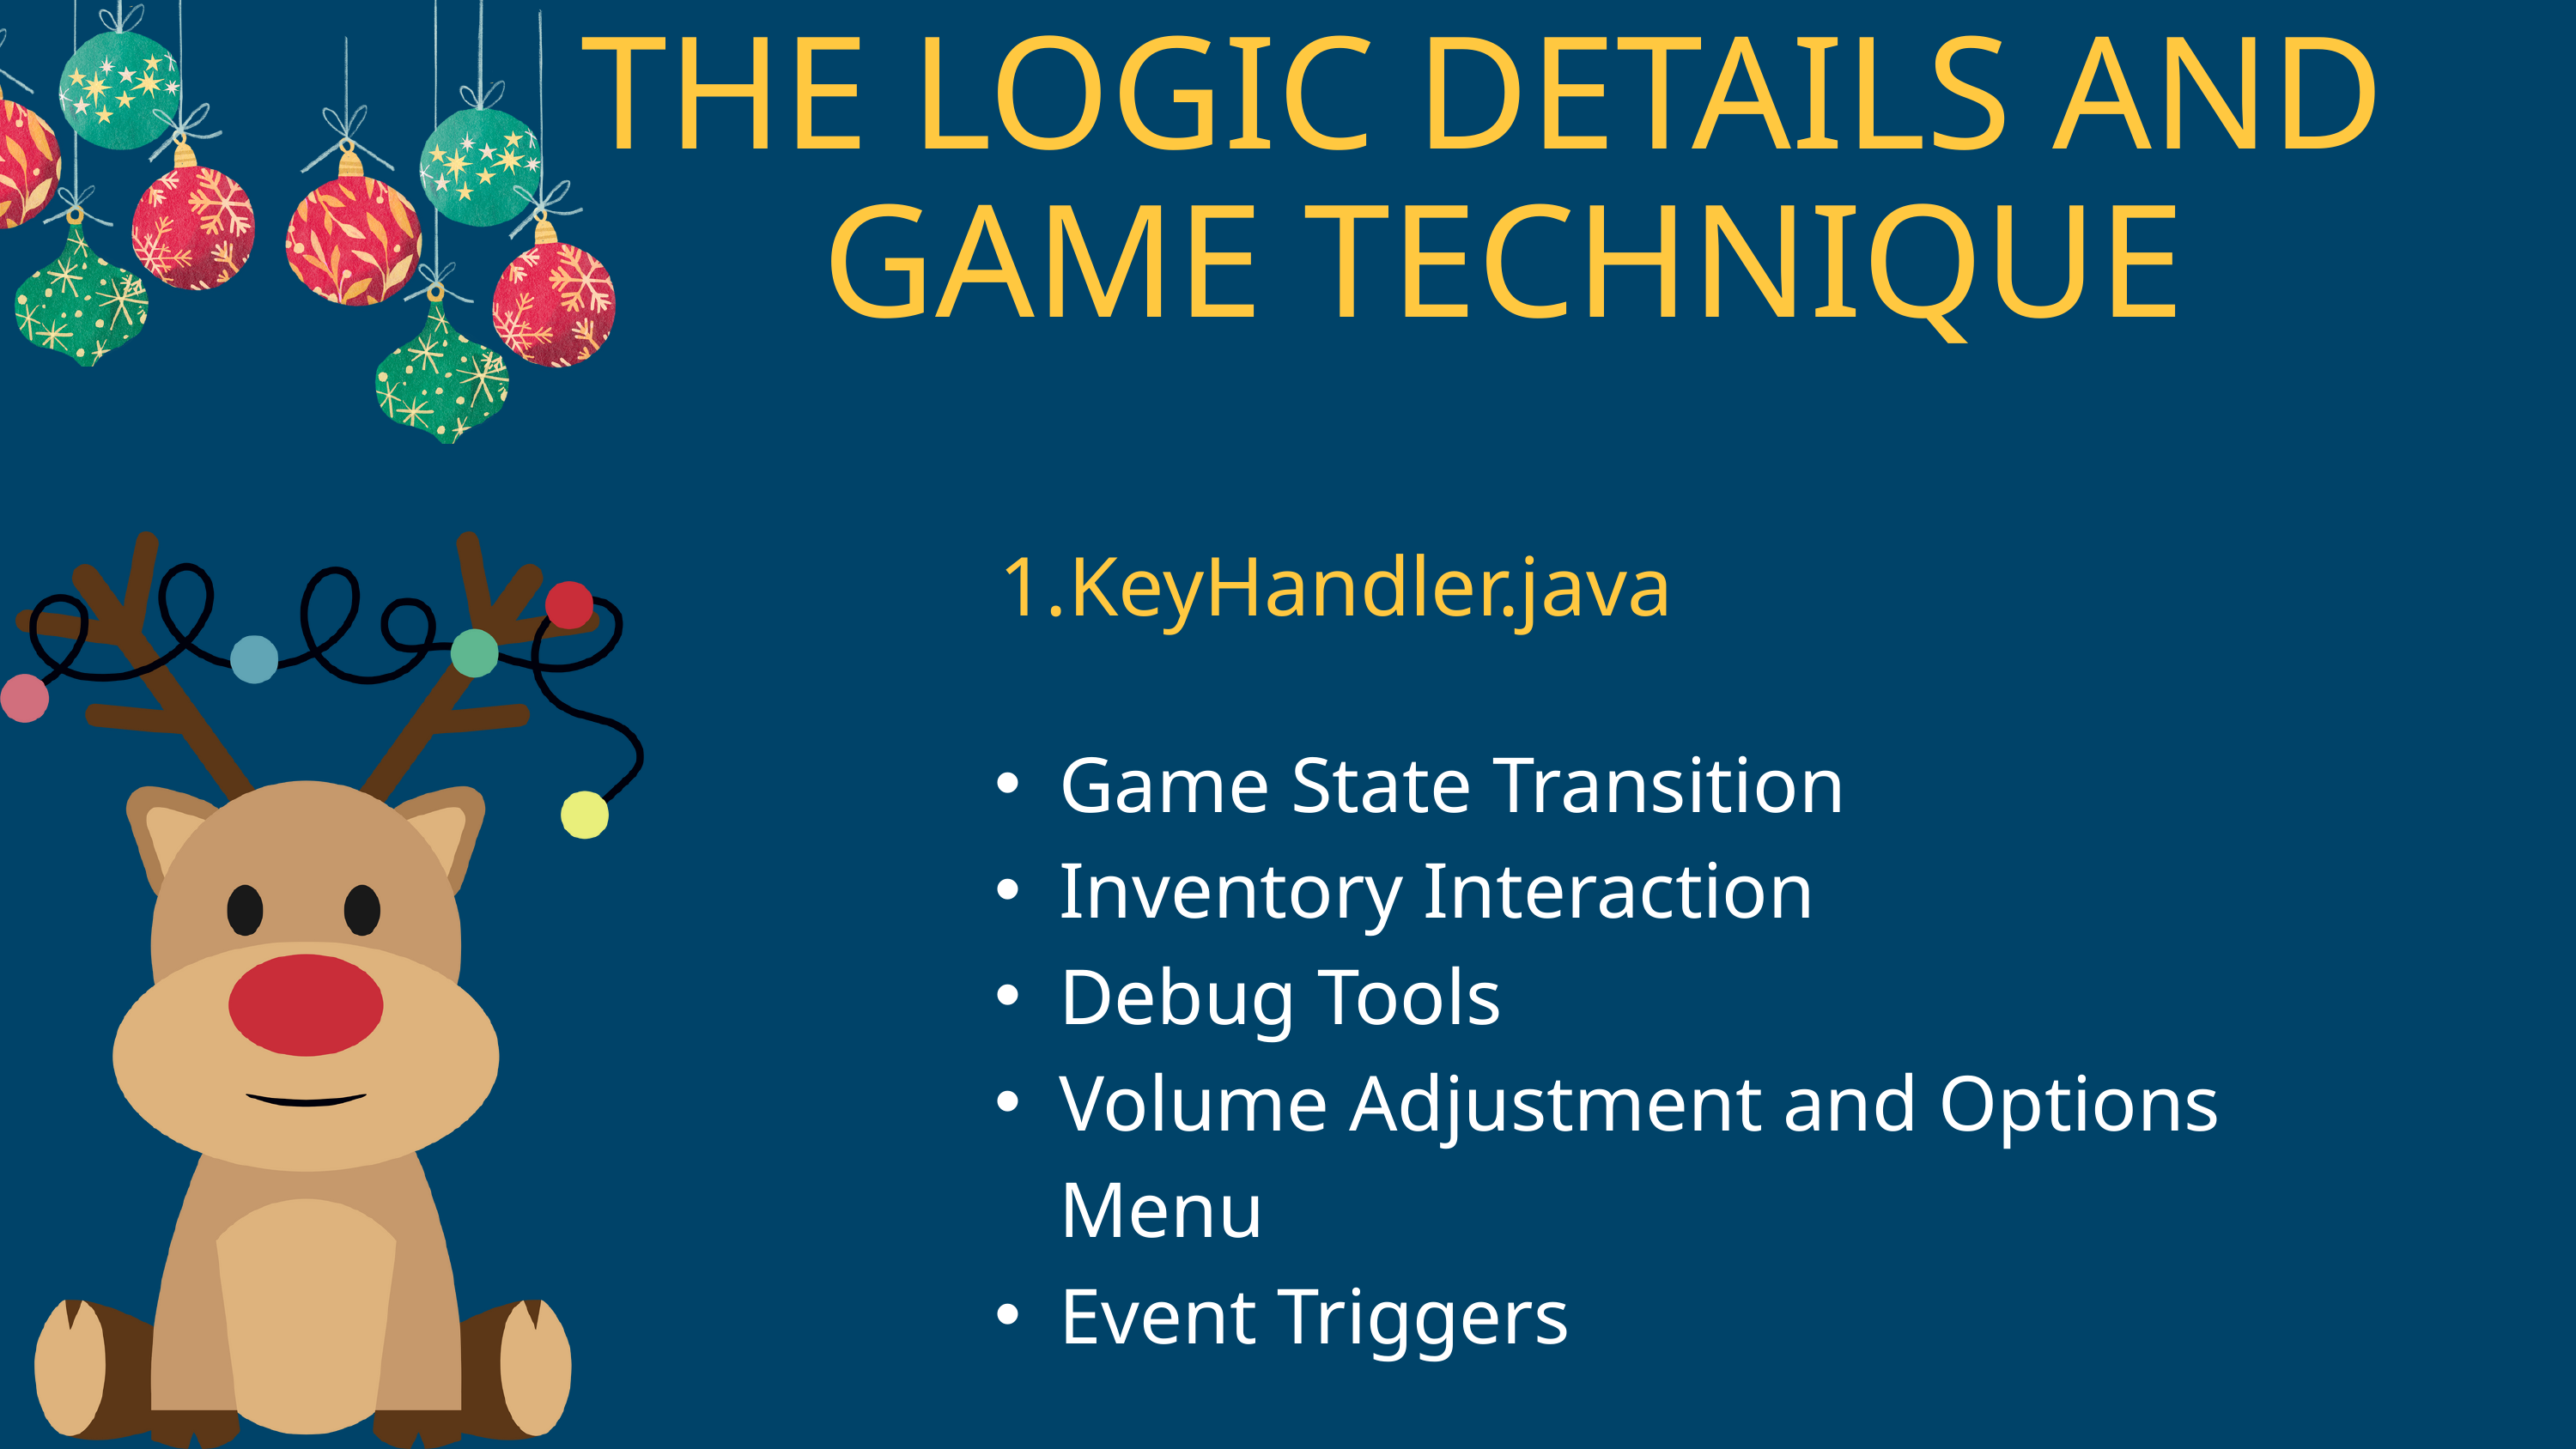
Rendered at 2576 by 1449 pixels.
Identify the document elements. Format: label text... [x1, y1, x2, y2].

text_box [0, 531, 644, 1449]
text_box KeyHandler.java [930, 518, 1814, 633]
text_box THE LOGIC DETAILS AND GAME TECHNIQUE [431, 11, 2576, 349]
text_box Game State Transition Inventory Interaction Debug Tools Volume Adjustment and Options Menu Event Triggers [930, 720, 2312, 1359]
text_box [279, 0, 620, 444]
text_box [0, 0, 259, 367]
